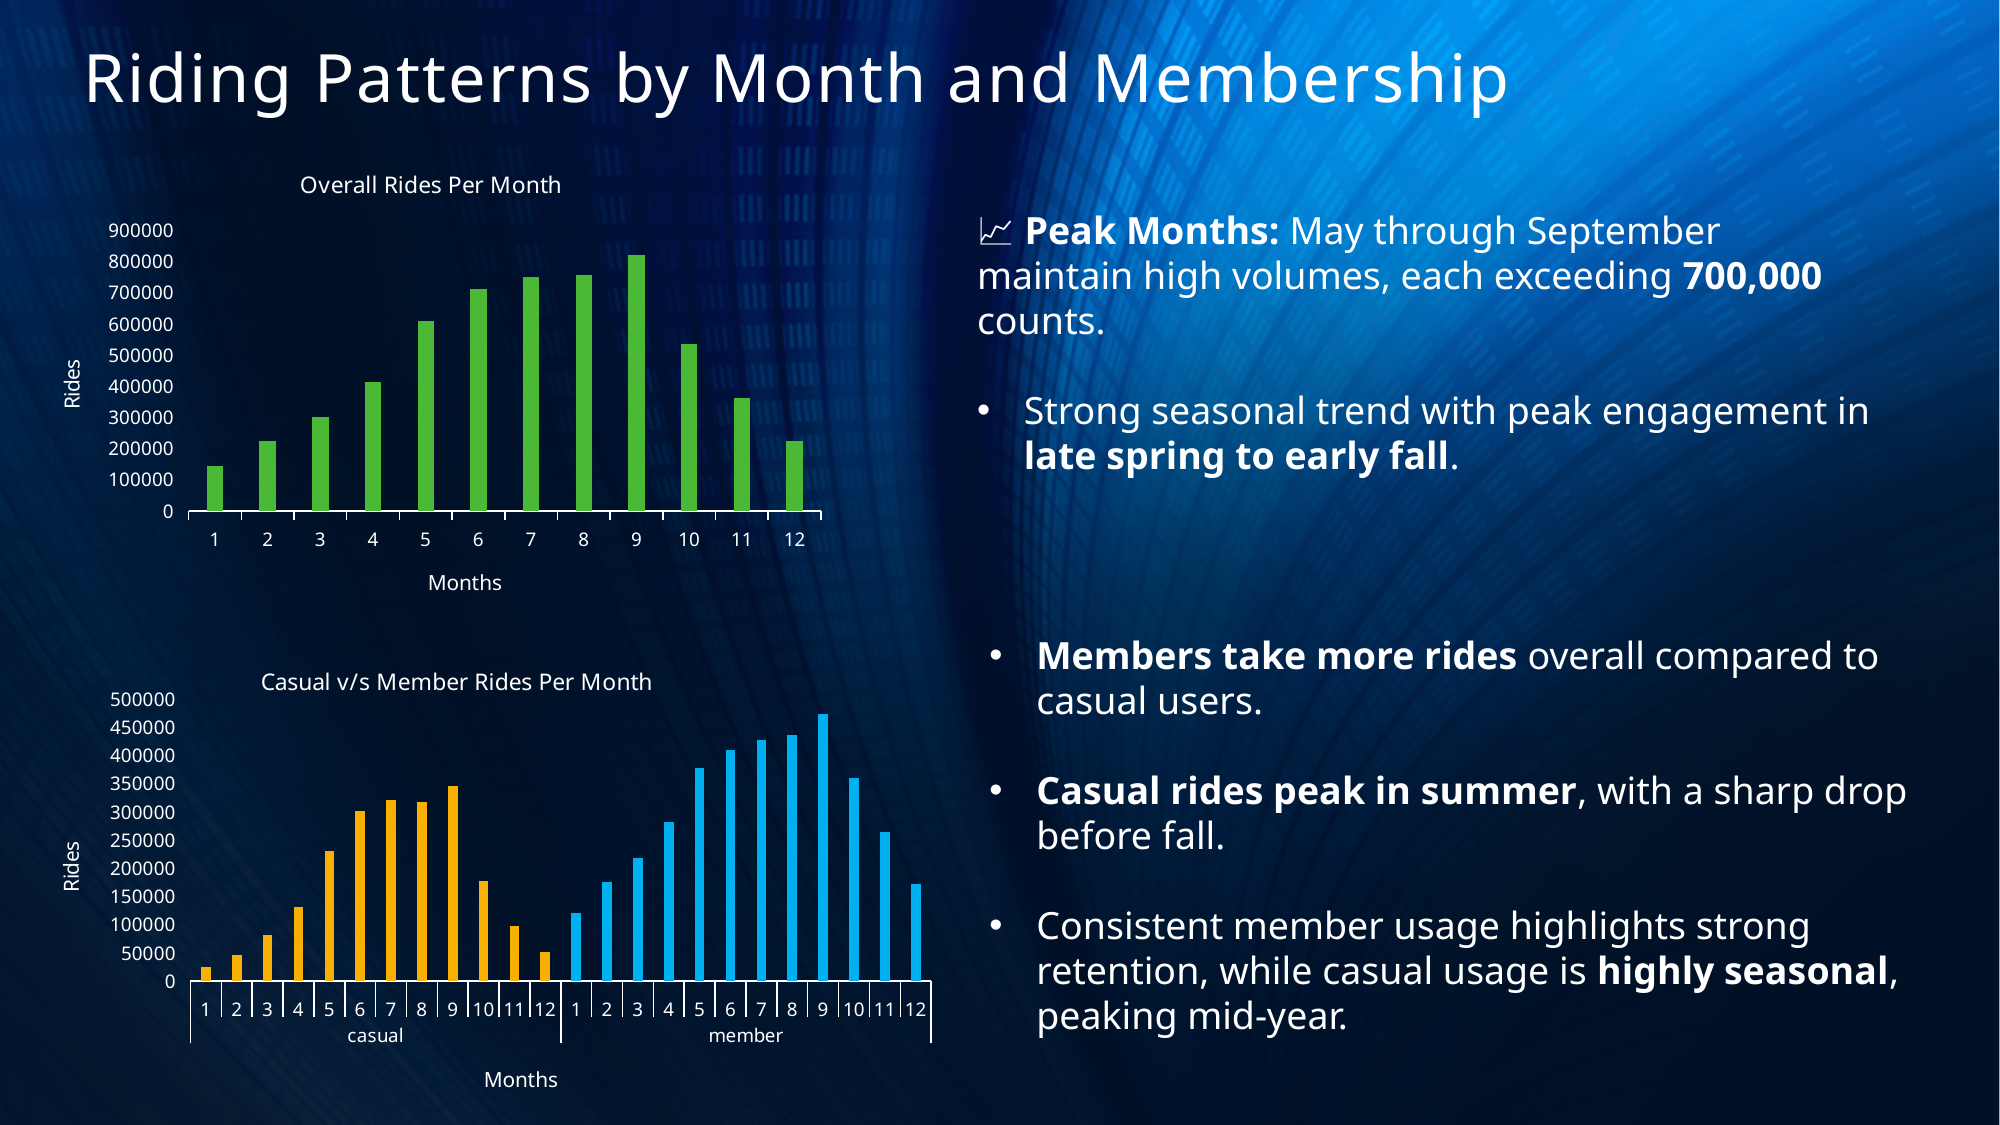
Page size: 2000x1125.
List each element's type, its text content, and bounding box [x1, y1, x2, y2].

text_box 📈 Peak Months: May through September maintain high volumes, each exceeding 700,000 counts. Strong seasonal trend with peak engagement in late spring to early fall. [962, 199, 1900, 485]
title Riding Patterns by Month and Membership [68, 16, 1881, 123]
picture [0, 0, 2000, 1125]
text_box Members take more rides overall compared to casual users. Casual rides peak in summer, with a sharp drop before fall. Consistent member usage highlights strong retention, while casual usage is highly seasonal, peaking mid-year. [974, 624, 2000, 1045]
chart [24, 143, 950, 1125]
